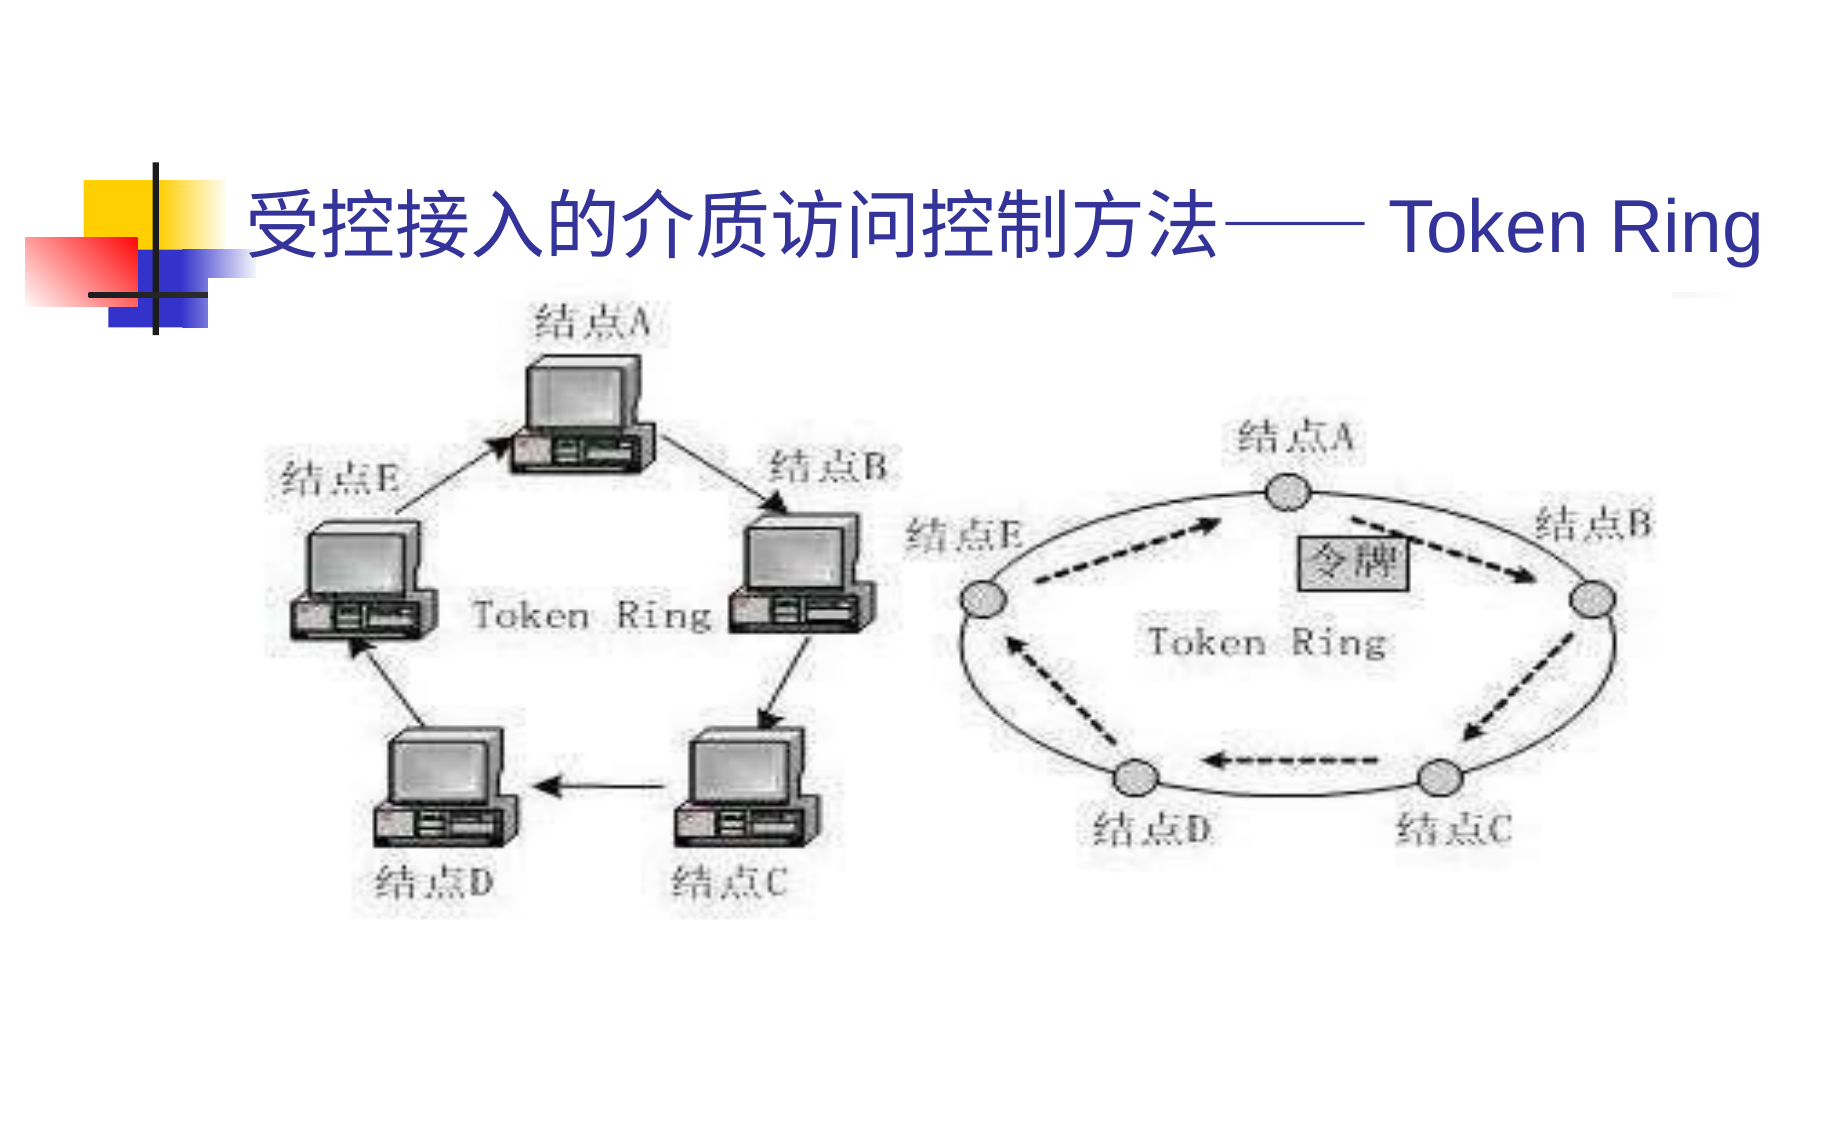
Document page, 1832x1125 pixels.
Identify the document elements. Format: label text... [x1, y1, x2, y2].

title 受控接入的介质访问控制方法——Token Ring [230, 101, 1791, 275]
picture [208, 278, 1673, 929]
